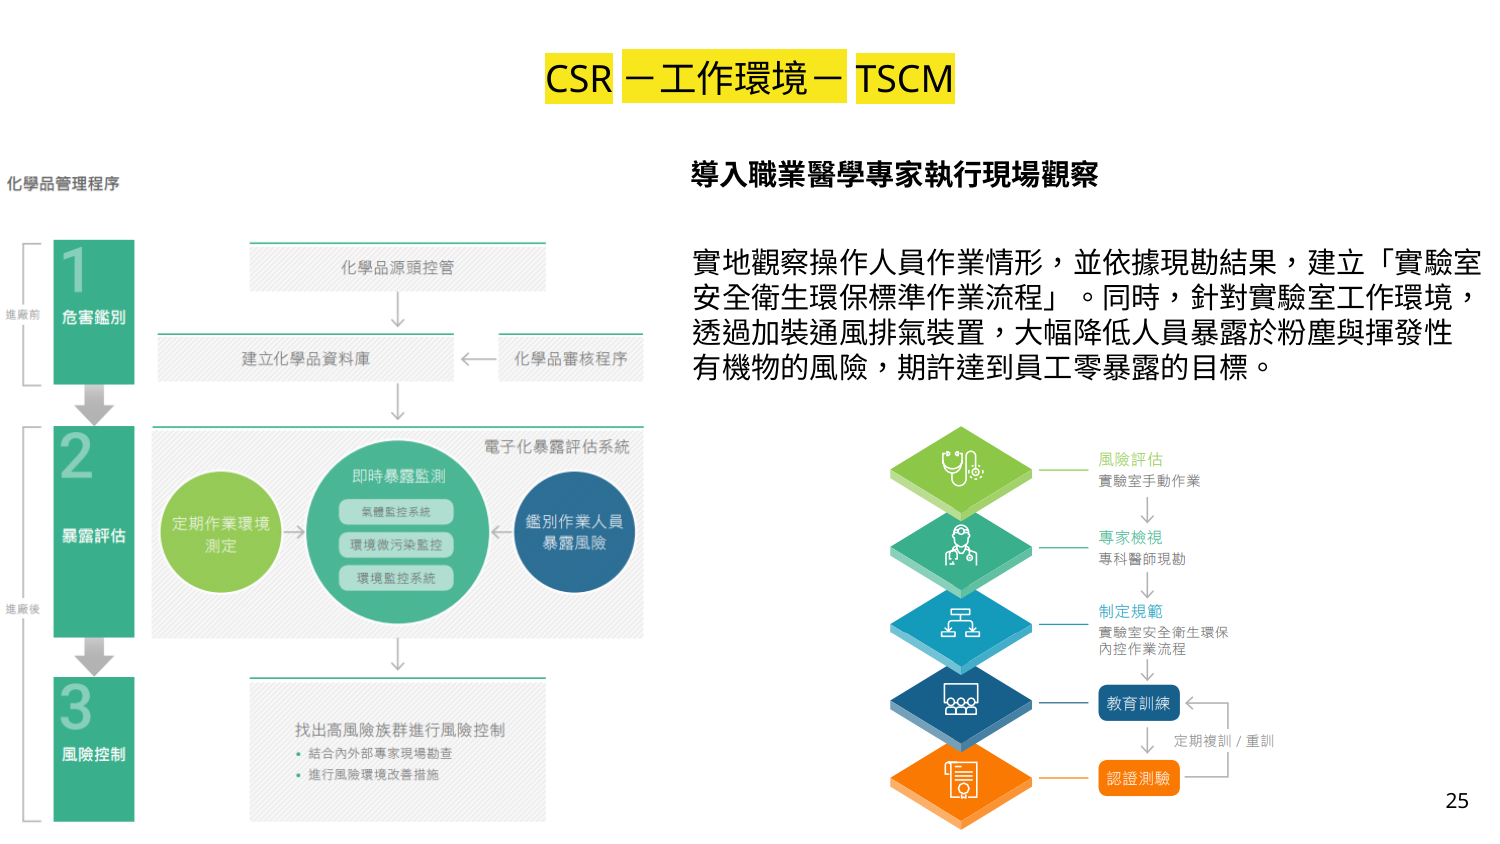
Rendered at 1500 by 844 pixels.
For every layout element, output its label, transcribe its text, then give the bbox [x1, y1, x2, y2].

list CSR－工作環境－TSCM [257, 27, 1242, 128]
picture [867, 421, 1276, 844]
text_box 實地觀察操作人員作業情形，並依據現勘結果，建立「實驗室 安全衛生環保標準作業流程」。同時，針對實驗室工作環境，透過加裝通風排氣裝置，大幅降低人員暴露於粉塵與揮發性 有機物的風險，期許達到員工零暴露的目標。 [677, 229, 1500, 401]
text_box 導入職業醫學專家執行現場觀察 [648, 141, 1141, 205]
slide_number ‹#› [1394, 769, 1484, 834]
picture [0, 170, 650, 844]
